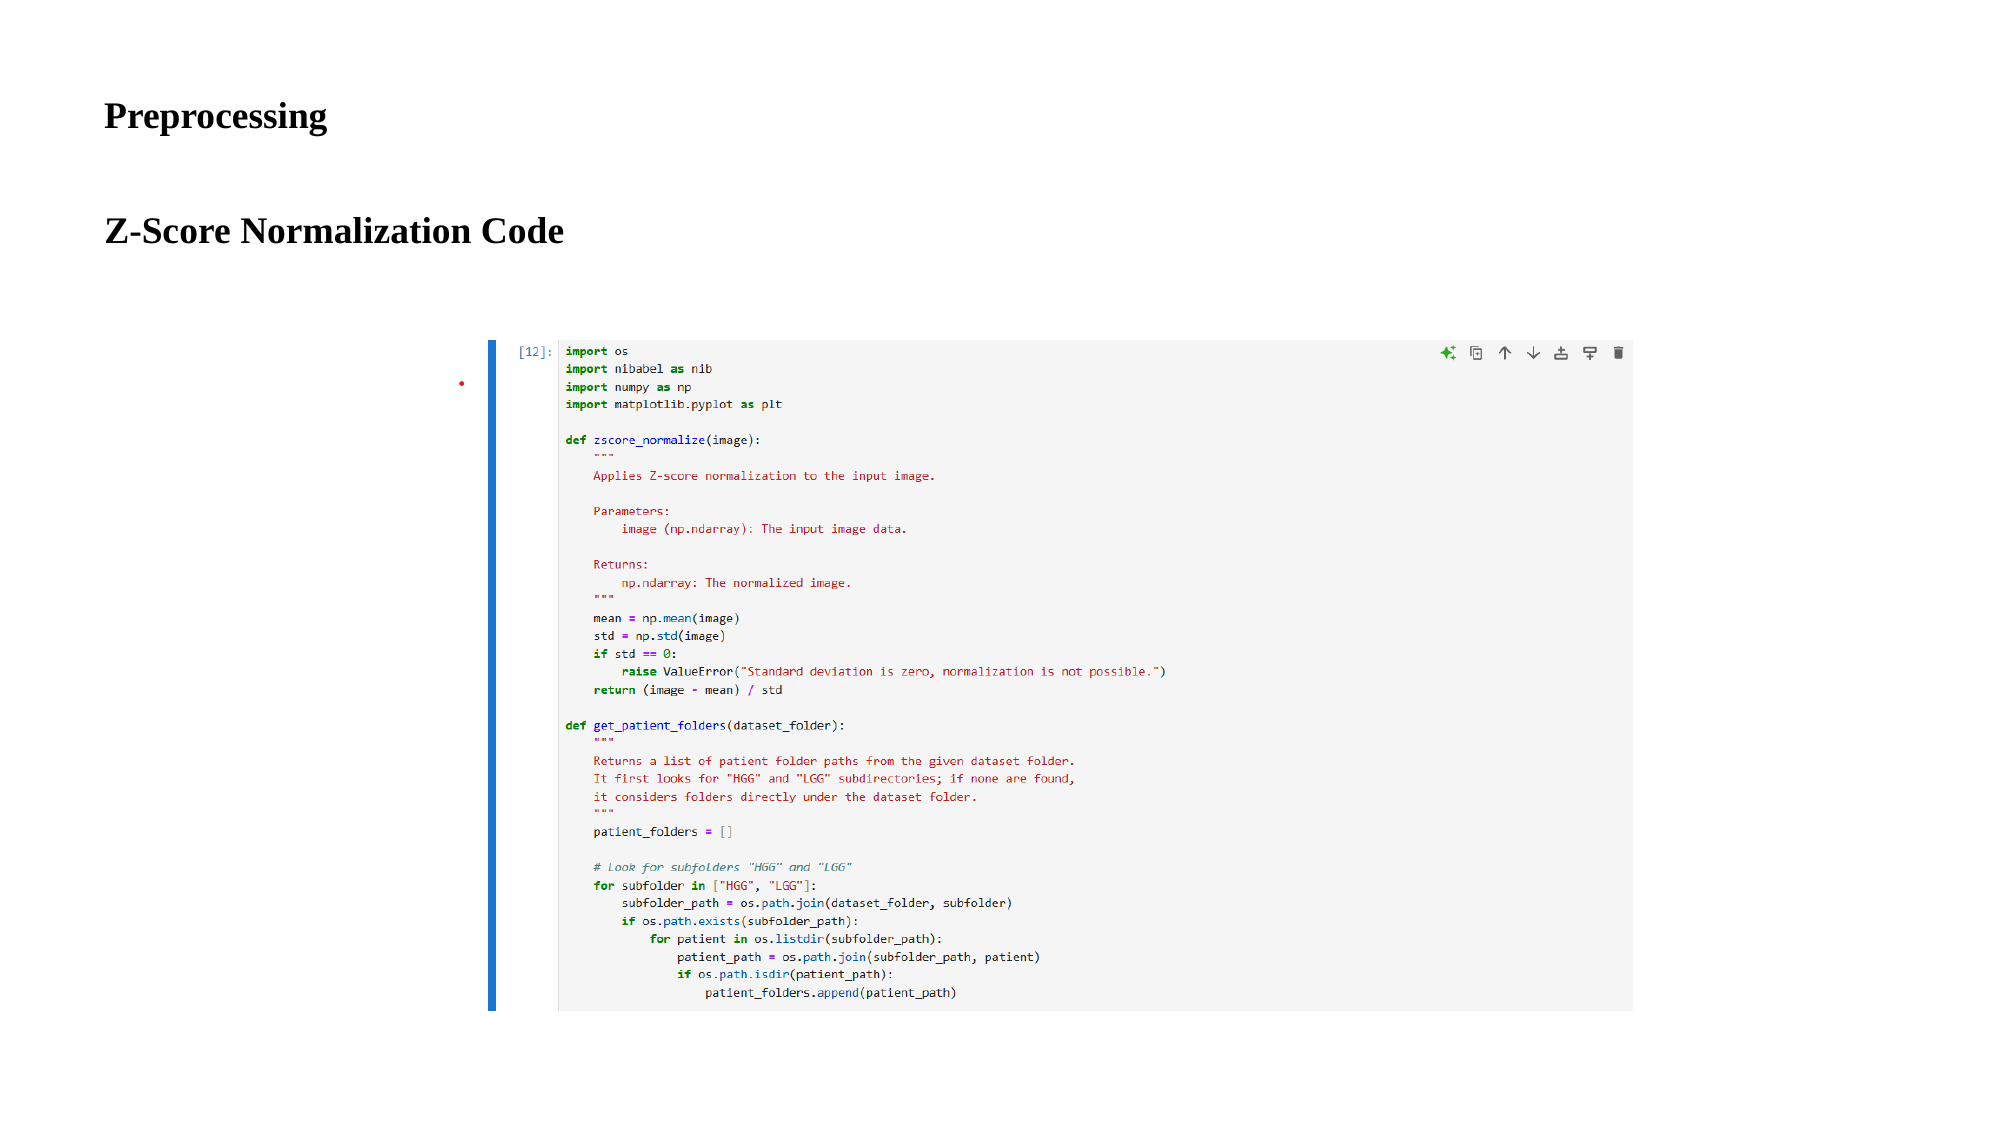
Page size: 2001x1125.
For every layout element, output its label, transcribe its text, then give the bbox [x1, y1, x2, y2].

text_box Z-Score Normalization Code [89, 198, 583, 258]
picture [458, 340, 1633, 1011]
text_box Preprocessing [89, 84, 538, 144]
